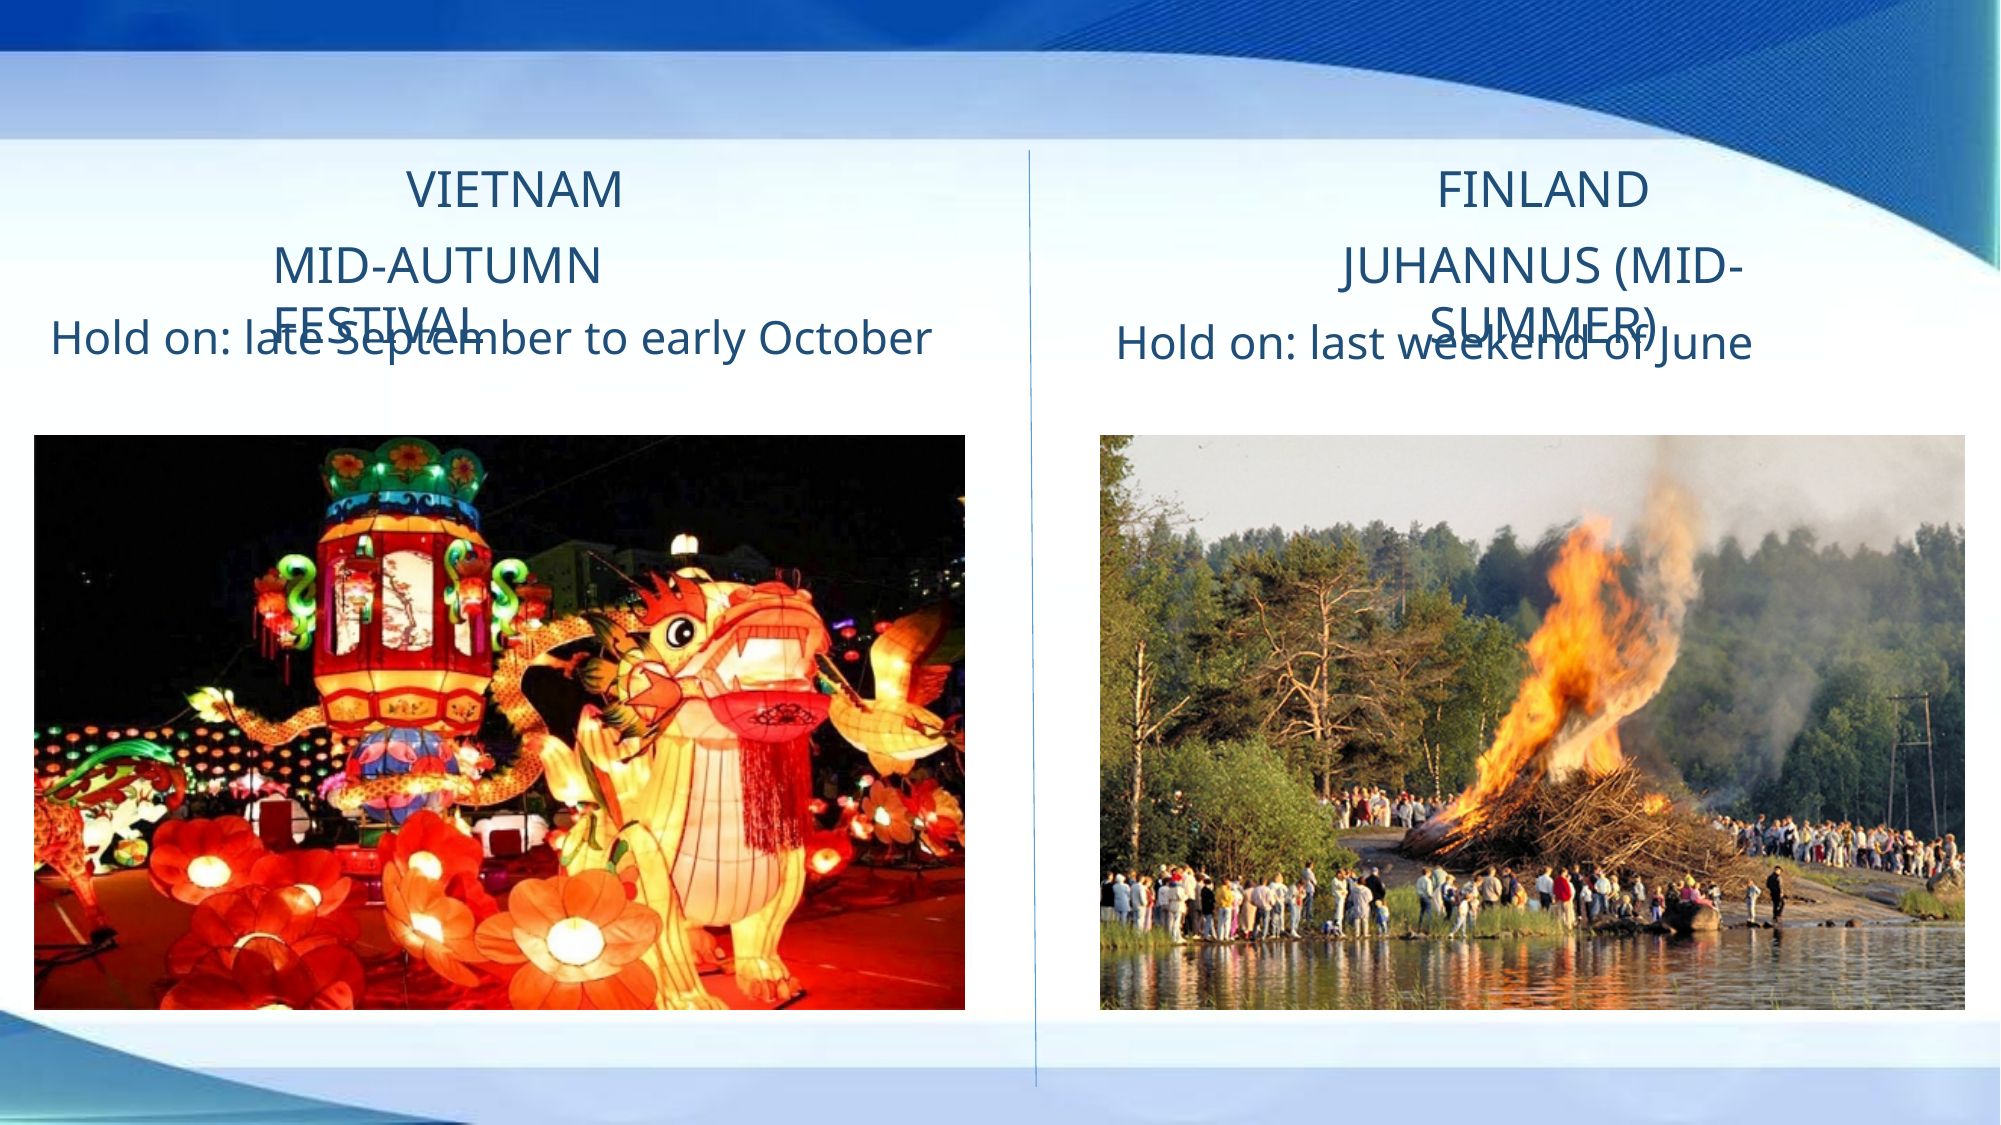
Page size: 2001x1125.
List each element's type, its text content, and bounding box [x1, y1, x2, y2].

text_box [1029, 149, 1037, 1087]
picture [0, 0, 2001, 1125]
text_box VIETNAM [391, 149, 640, 225]
text_box Hold on: last weekend of June [1100, 306, 1950, 377]
text_box FINLAND [1422, 149, 1666, 225]
text_box Hold on: late September to early October [34, 301, 965, 372]
text_box JUHANNUS (Mid-summer) [1219, 225, 1868, 306]
text_box Mid-Autumn Festival [257, 225, 773, 301]
